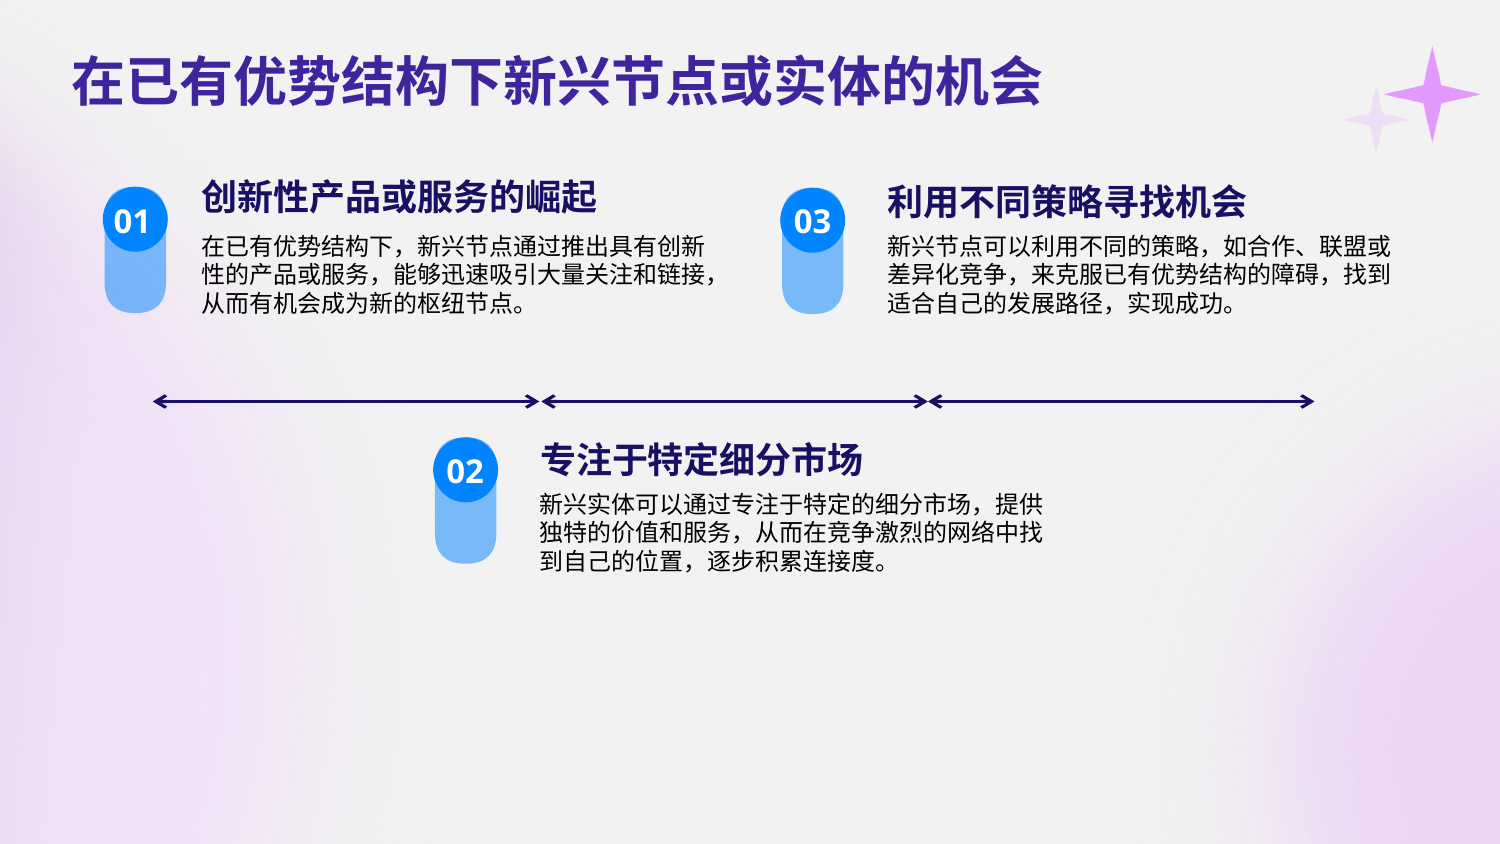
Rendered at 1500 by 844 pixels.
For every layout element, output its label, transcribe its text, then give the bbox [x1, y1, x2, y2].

text_box [927, 394, 1315, 409]
text_box 在已有优势结构下新兴节点或实体的机会 [56, 23, 1420, 128]
text_box [152, 394, 540, 409]
text_box 01 [88, 179, 178, 256]
text_box 03 [764, 179, 862, 256]
picture [0, 0, 1500, 844]
text_box 创新性产品或服务的崛起 [185, 158, 726, 215]
text_box [434, 506, 497, 564]
text_box 新兴节点可以利用不同的策略，如合作、联盟或差异化竞争，来克服已有优势结构的障碍，找到适合自己的发展路径，实现成功。 [871, 215, 1412, 333]
text_box [782, 256, 844, 315]
text_box 在已有优势结构下，新兴节点通过推出具有创新性的产品或服务，能够迅速吸引大量关注和链接，从而有机会成为新的枢纽节点。 [185, 215, 726, 333]
text_box 利用不同策略寻找机会 [871, 158, 1412, 215]
text_box 新兴实体可以通过专注于特定的细分市场，提供独特的价值和服务，从而在竞争激烈的网络中找到自己的位置，逐步积累连接度。 [524, 473, 1065, 592]
text_box [541, 394, 928, 409]
text_box 02 [418, 429, 512, 506]
text_box [104, 256, 167, 314]
text_box 专注于特定细分市场 [524, 416, 1065, 473]
